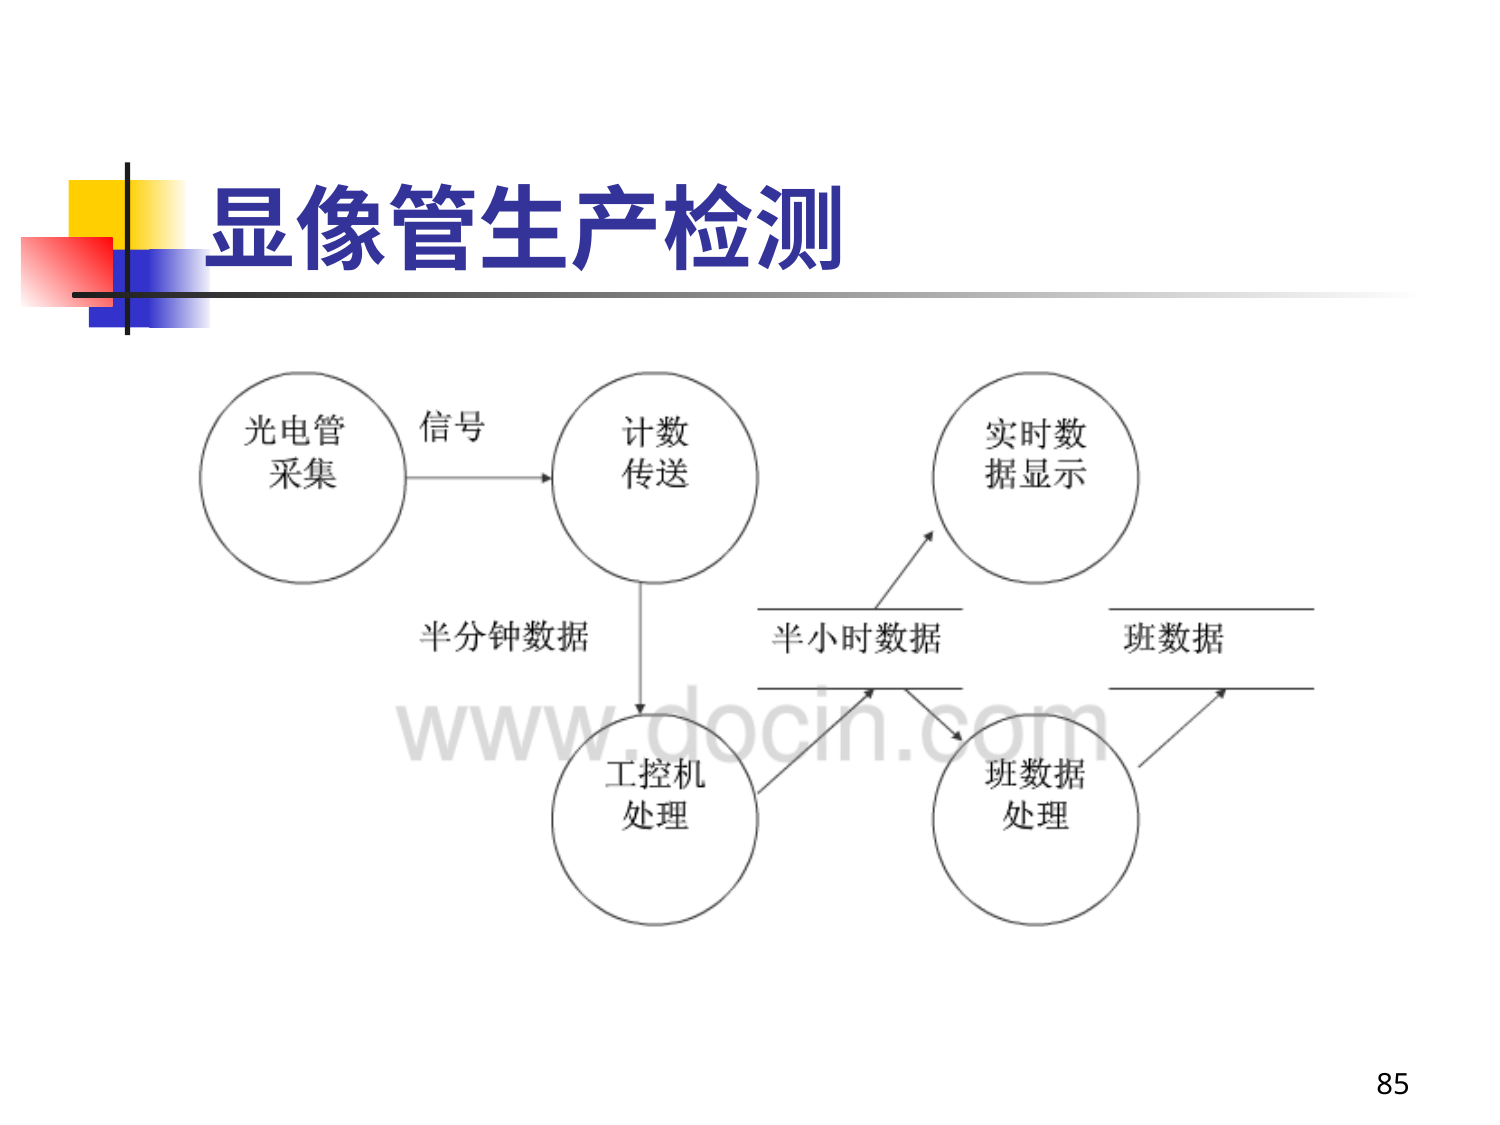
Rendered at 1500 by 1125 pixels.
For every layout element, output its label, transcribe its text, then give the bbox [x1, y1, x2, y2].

picture [194, 361, 1330, 937]
slide_number 85 [1112, 1037, 1425, 1113]
title 显像管生产检测 [188, 101, 1468, 289]
